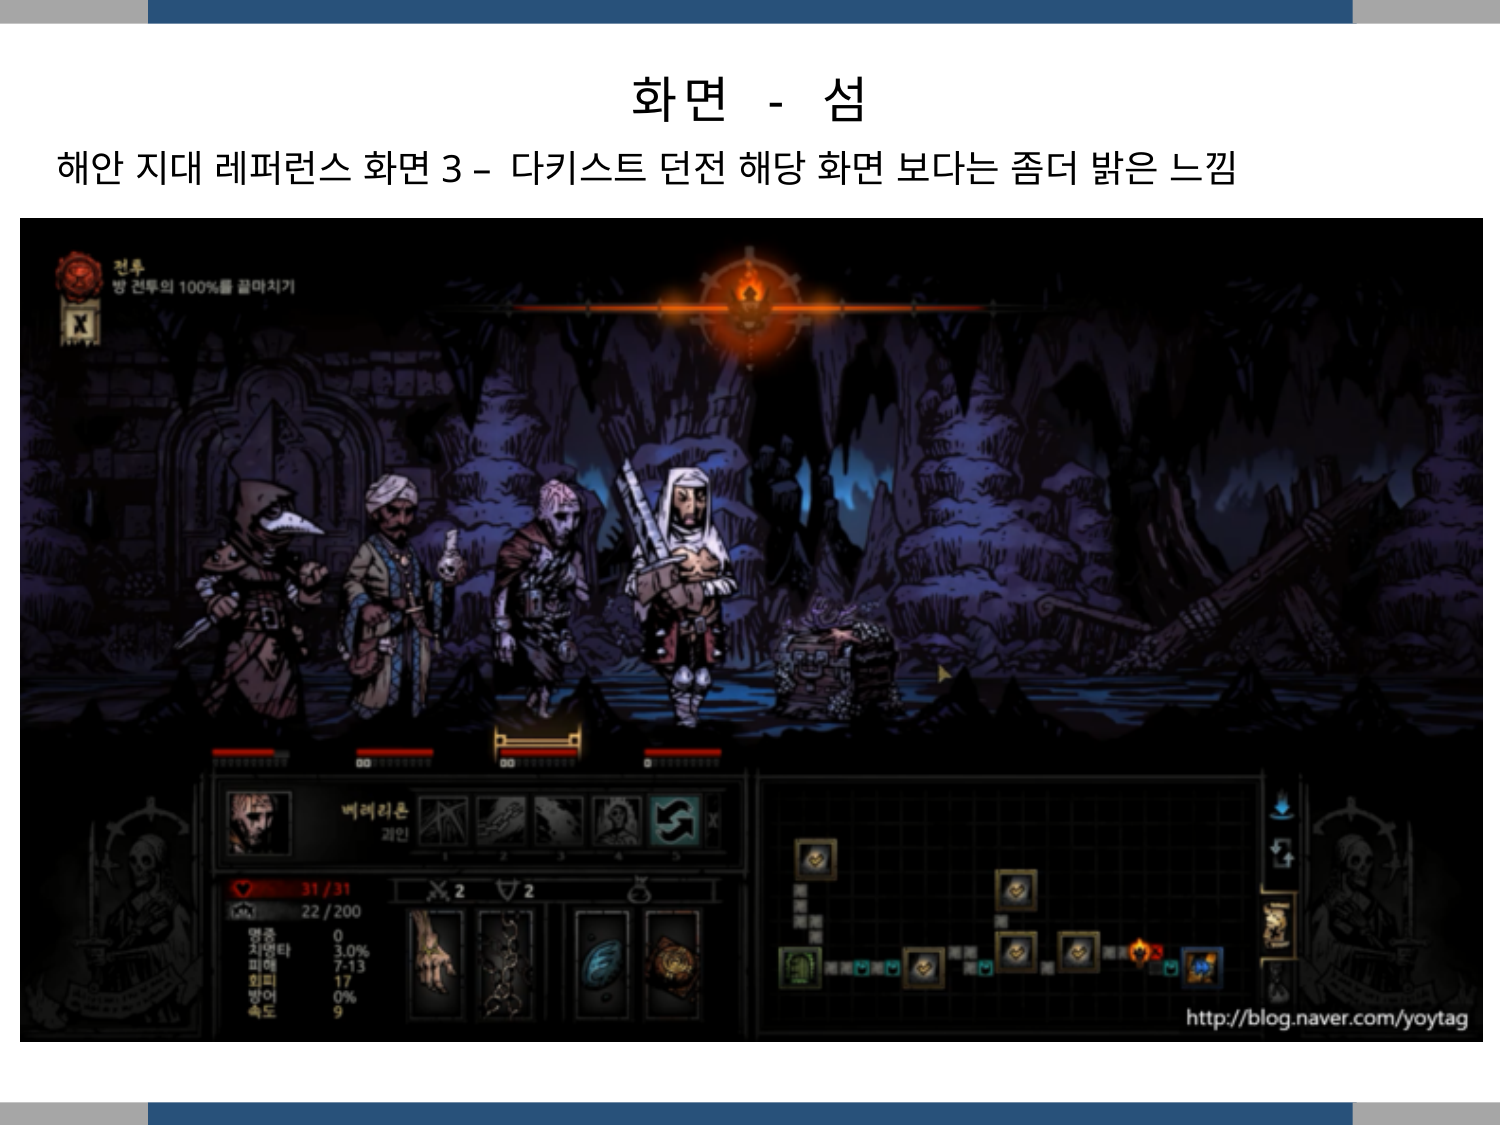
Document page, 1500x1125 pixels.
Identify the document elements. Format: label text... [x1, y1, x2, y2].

picture [19, 218, 1483, 1042]
text_box 화면 - 섬 [436, 61, 1063, 137]
text_box 해안 지대 레퍼런스 화면3 – 다키스트 던전 해당 화면 보다는 좀더 밝은 느낌 [41, 137, 1459, 197]
